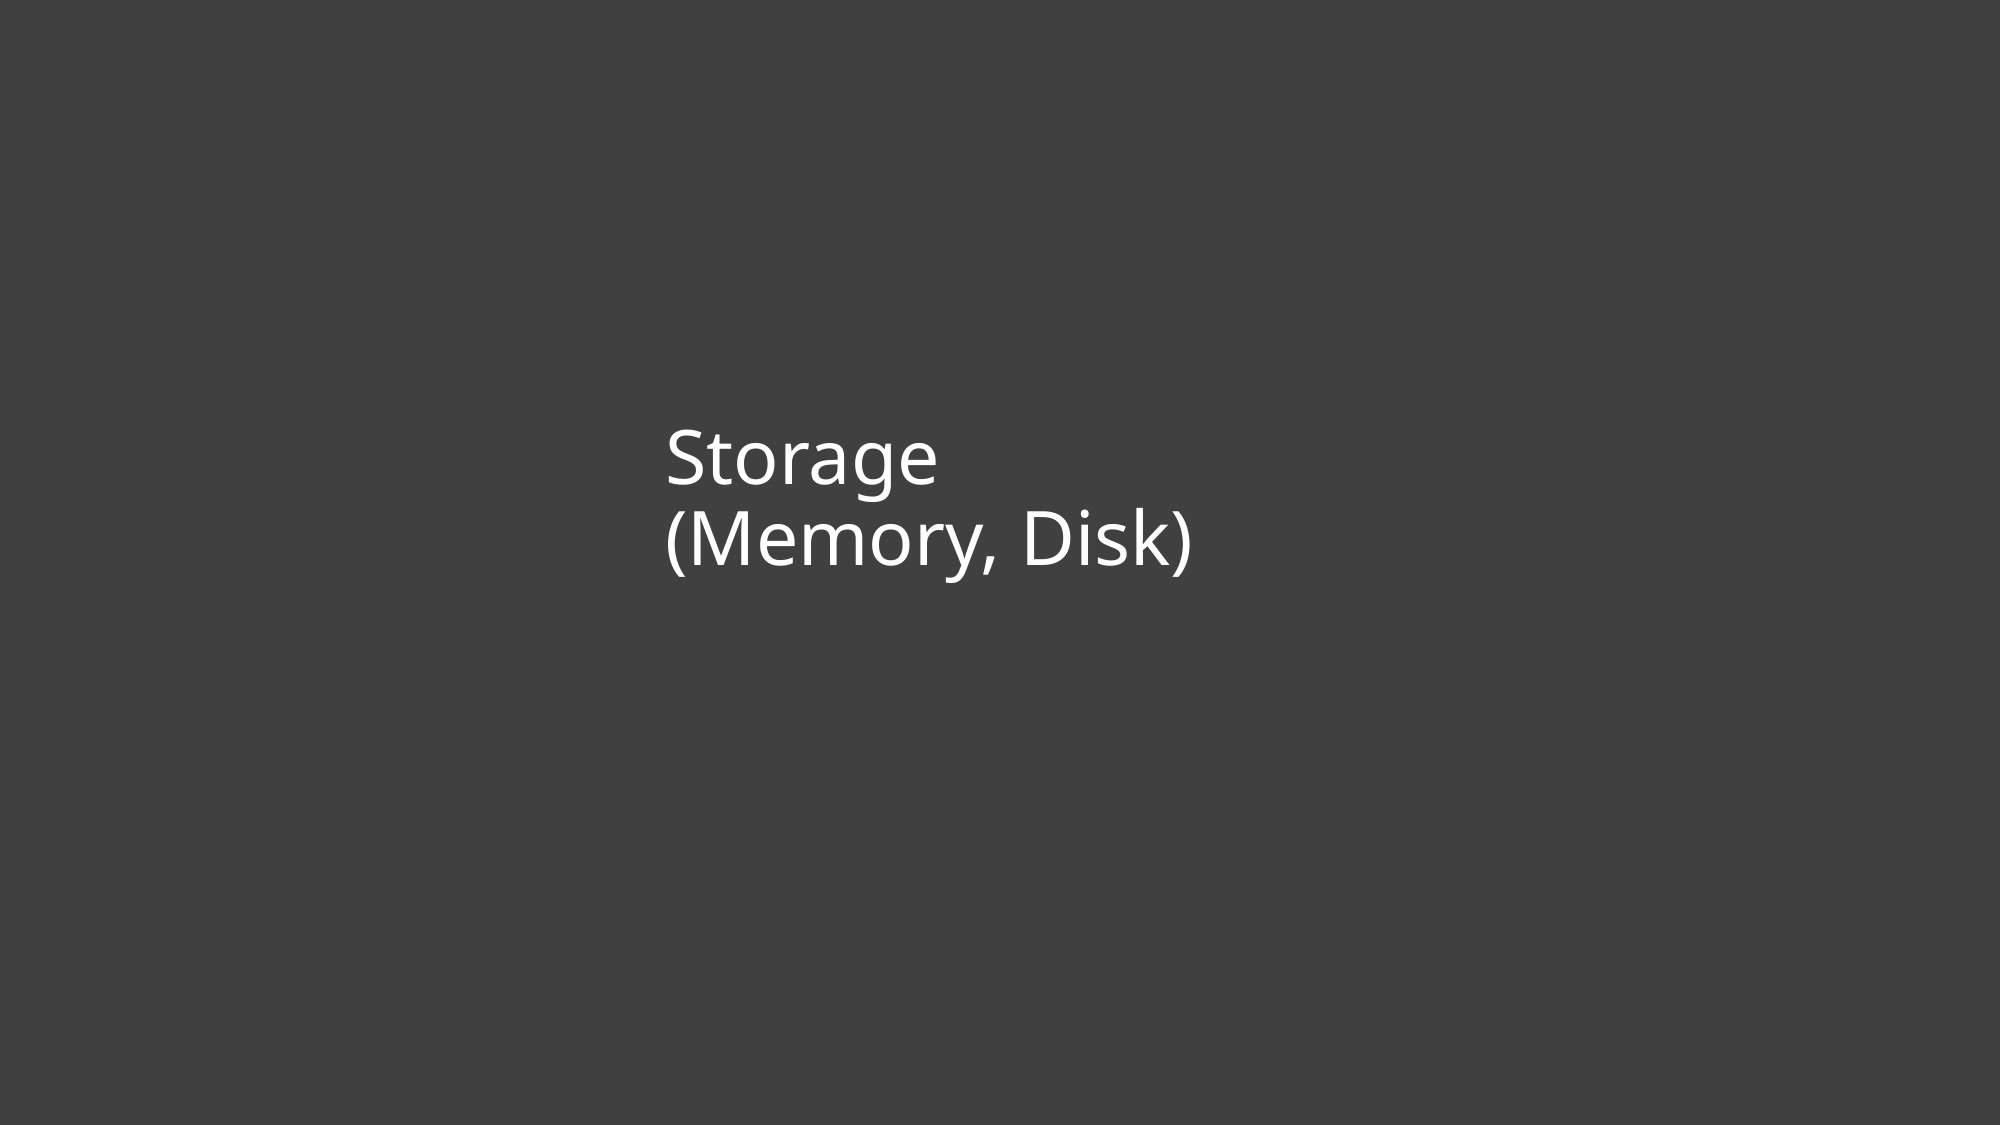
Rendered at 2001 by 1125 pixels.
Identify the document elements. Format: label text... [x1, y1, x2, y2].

title Storage (Memory, Disk) [650, 391, 1231, 610]
